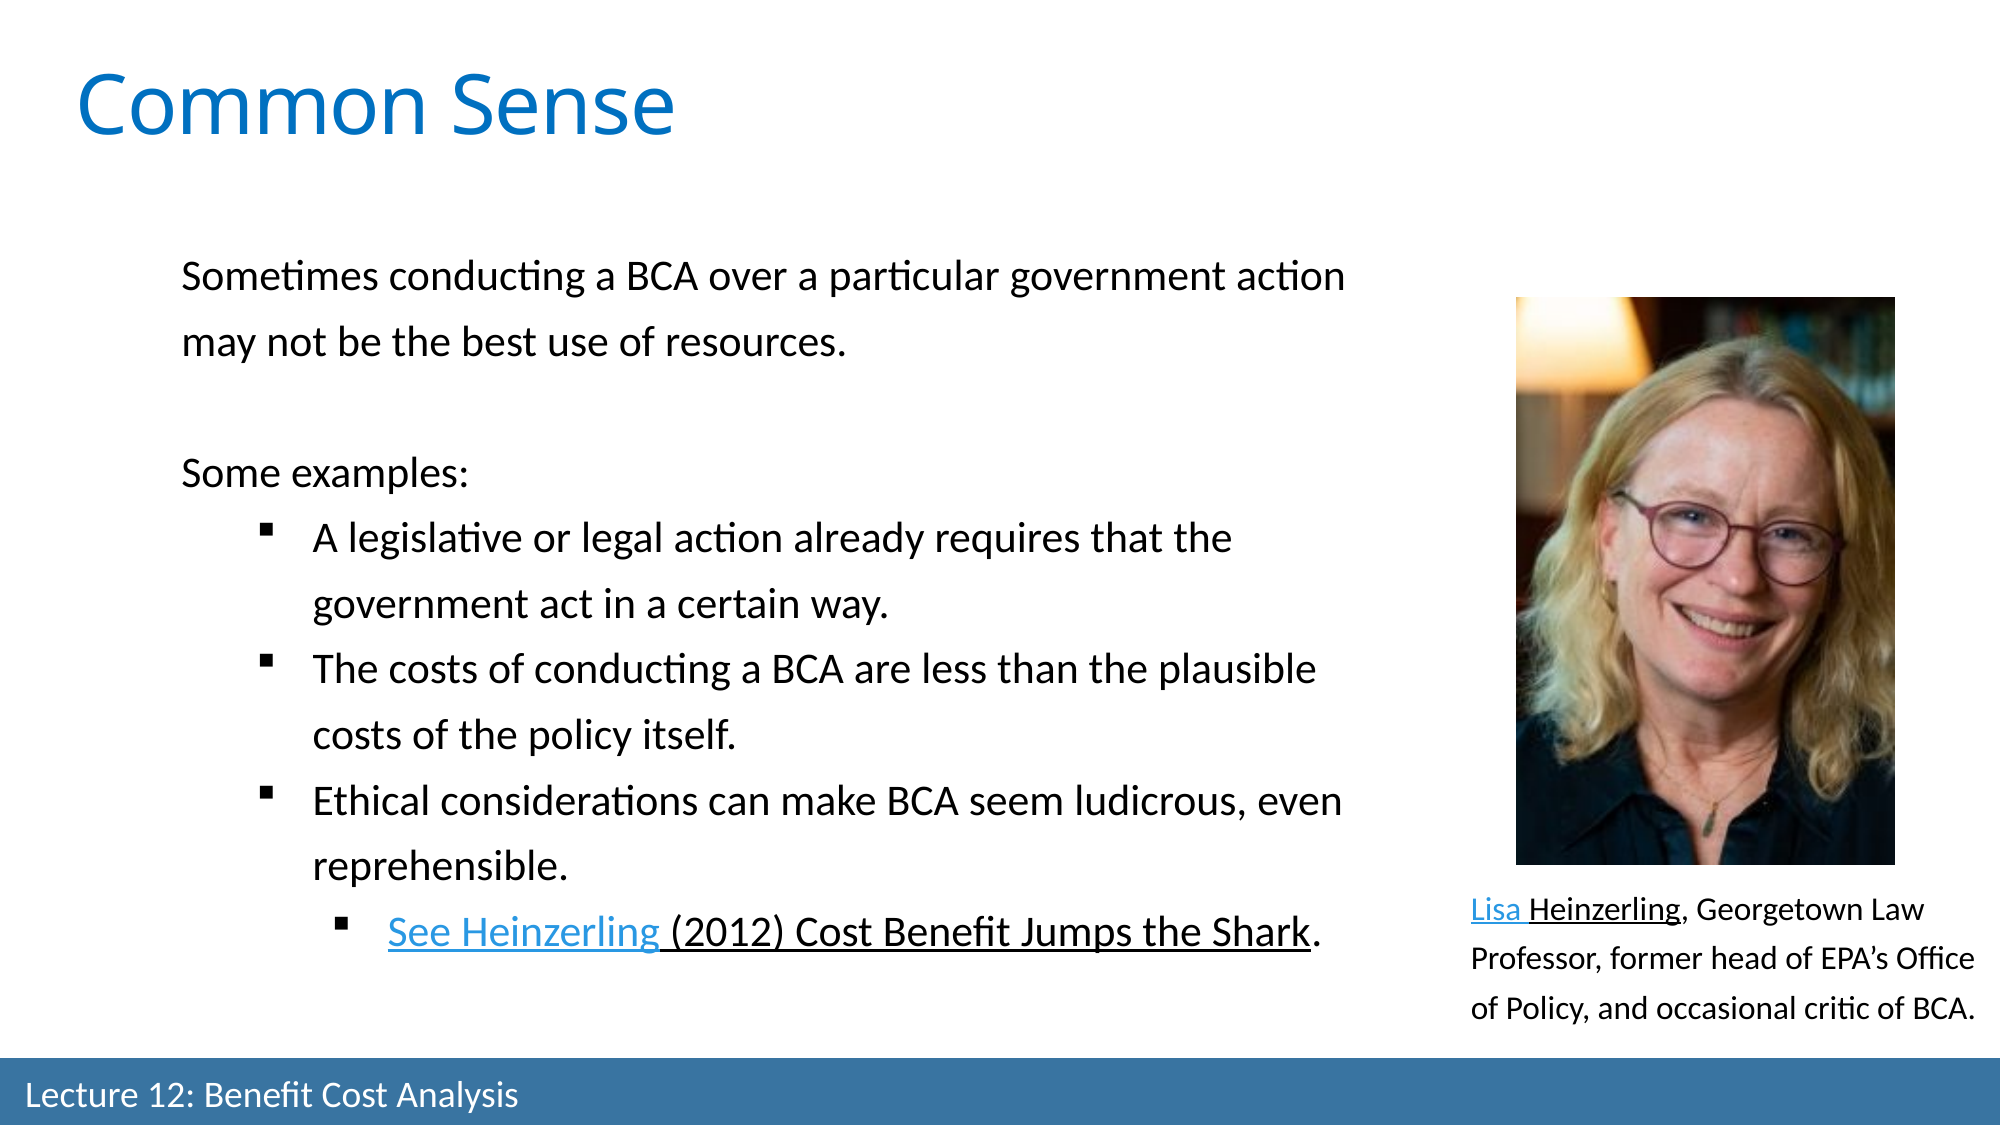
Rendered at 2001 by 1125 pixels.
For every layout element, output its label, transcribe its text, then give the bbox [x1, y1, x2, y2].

text_box Sometimes conducting a BCA over a particular government action may not be the best use of resources. Some examples: A legislative or legal action already requires that the government act in a certain way. The costs of conducting a BCA are less than the plausible costs of the policy itself. Ethical considerations can make BCA seem ludicrous, even reprehensible. See Heinzerling (2012) Cost Benefit Jumps the Shark. [166, 226, 1399, 963]
text_box Lisa Heinzerling, Georgetown Law Professor, former head of EPA’s Office of Policy, and occasional critic of BCA. [1456, 869, 2000, 1034]
text_box Common Sense [60, 28, 1552, 160]
picture [1516, 297, 1895, 865]
